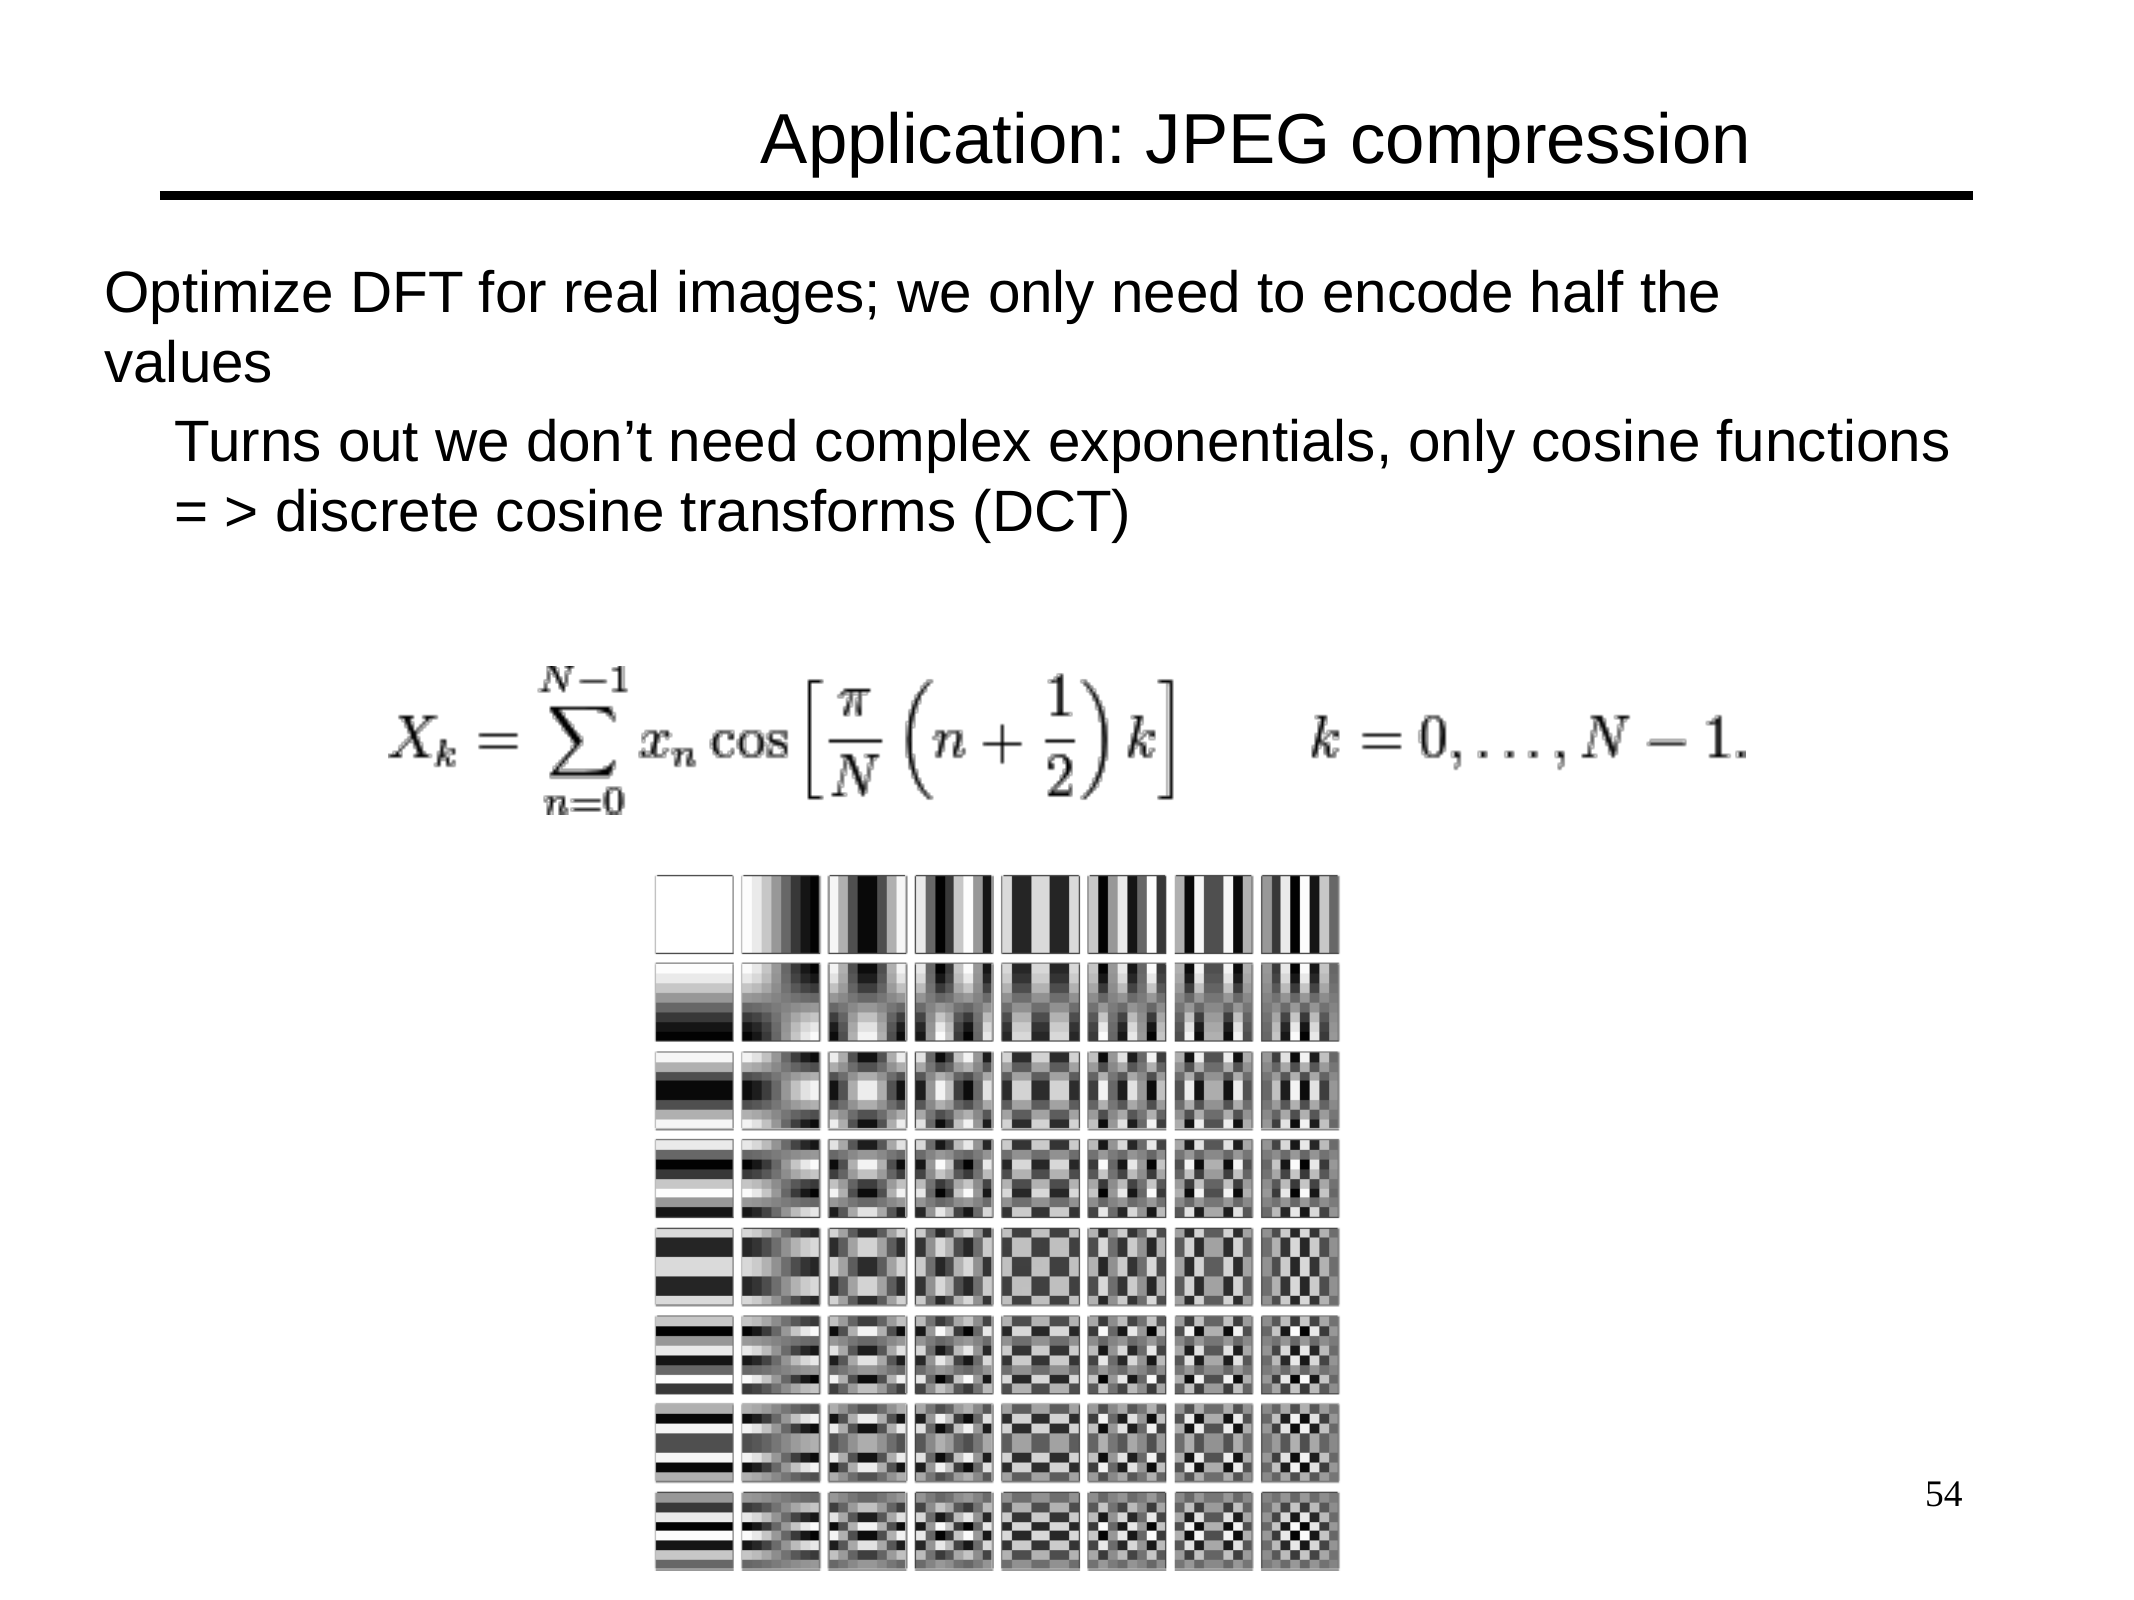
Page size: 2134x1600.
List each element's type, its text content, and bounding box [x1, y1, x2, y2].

text_box Application: JPEG compression [750, 82, 1766, 189]
text_box Optimize DFT for real images; we only need to encode half the values [93, 243, 1919, 405]
picture [387, 666, 1746, 816]
picture [650, 869, 1346, 1577]
text_box Turns out we don’t need complex exponentials, only cosine functions = > discrete cosine transforms (DCT) [164, 392, 1979, 555]
slide_number ‹#› [1528, 1457, 1974, 1600]
